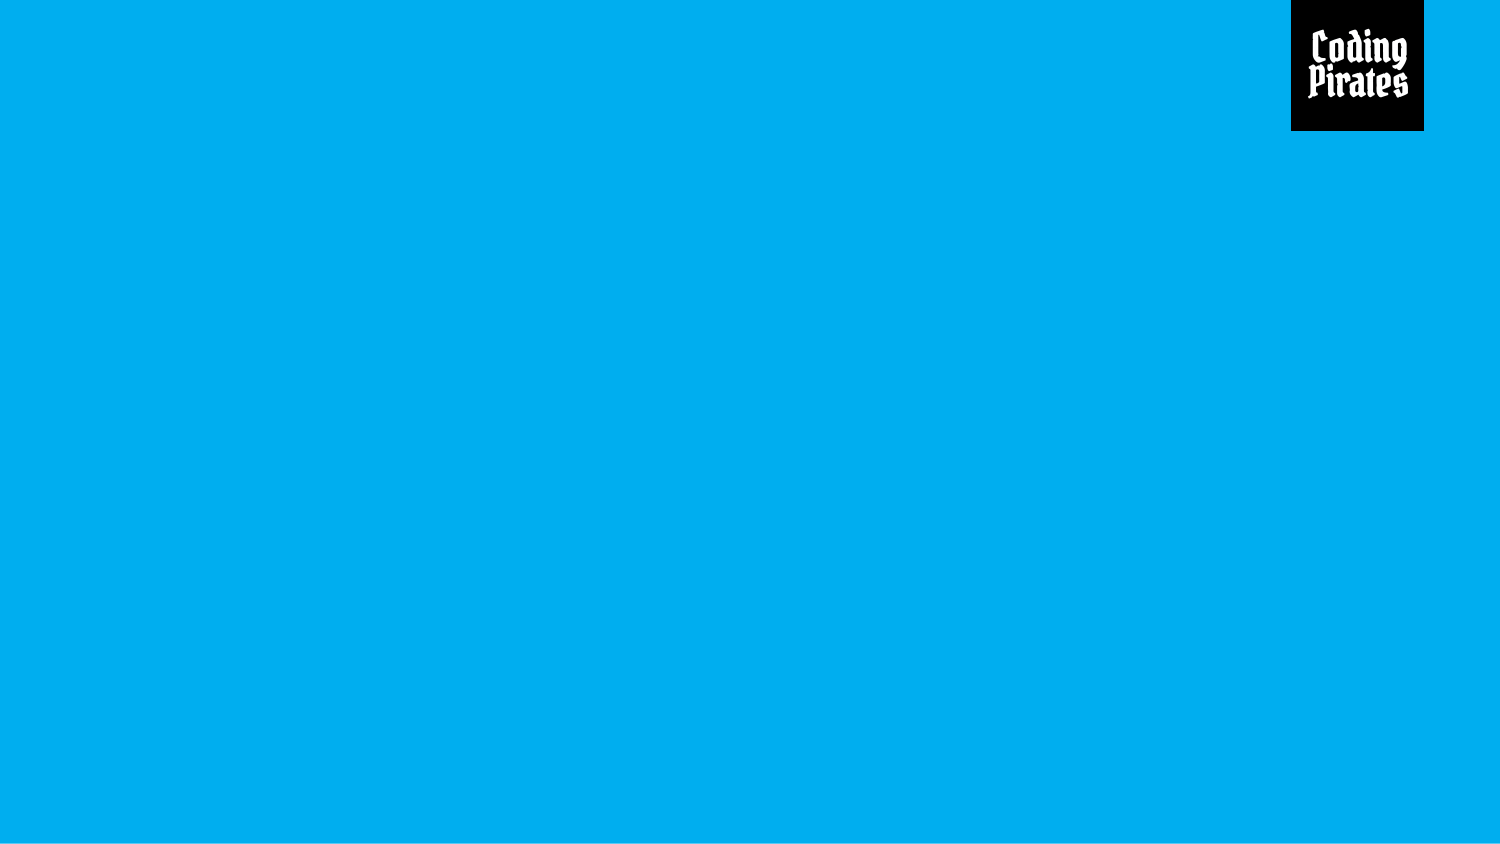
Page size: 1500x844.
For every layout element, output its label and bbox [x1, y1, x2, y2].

picture [1292, 0, 1423, 130]
